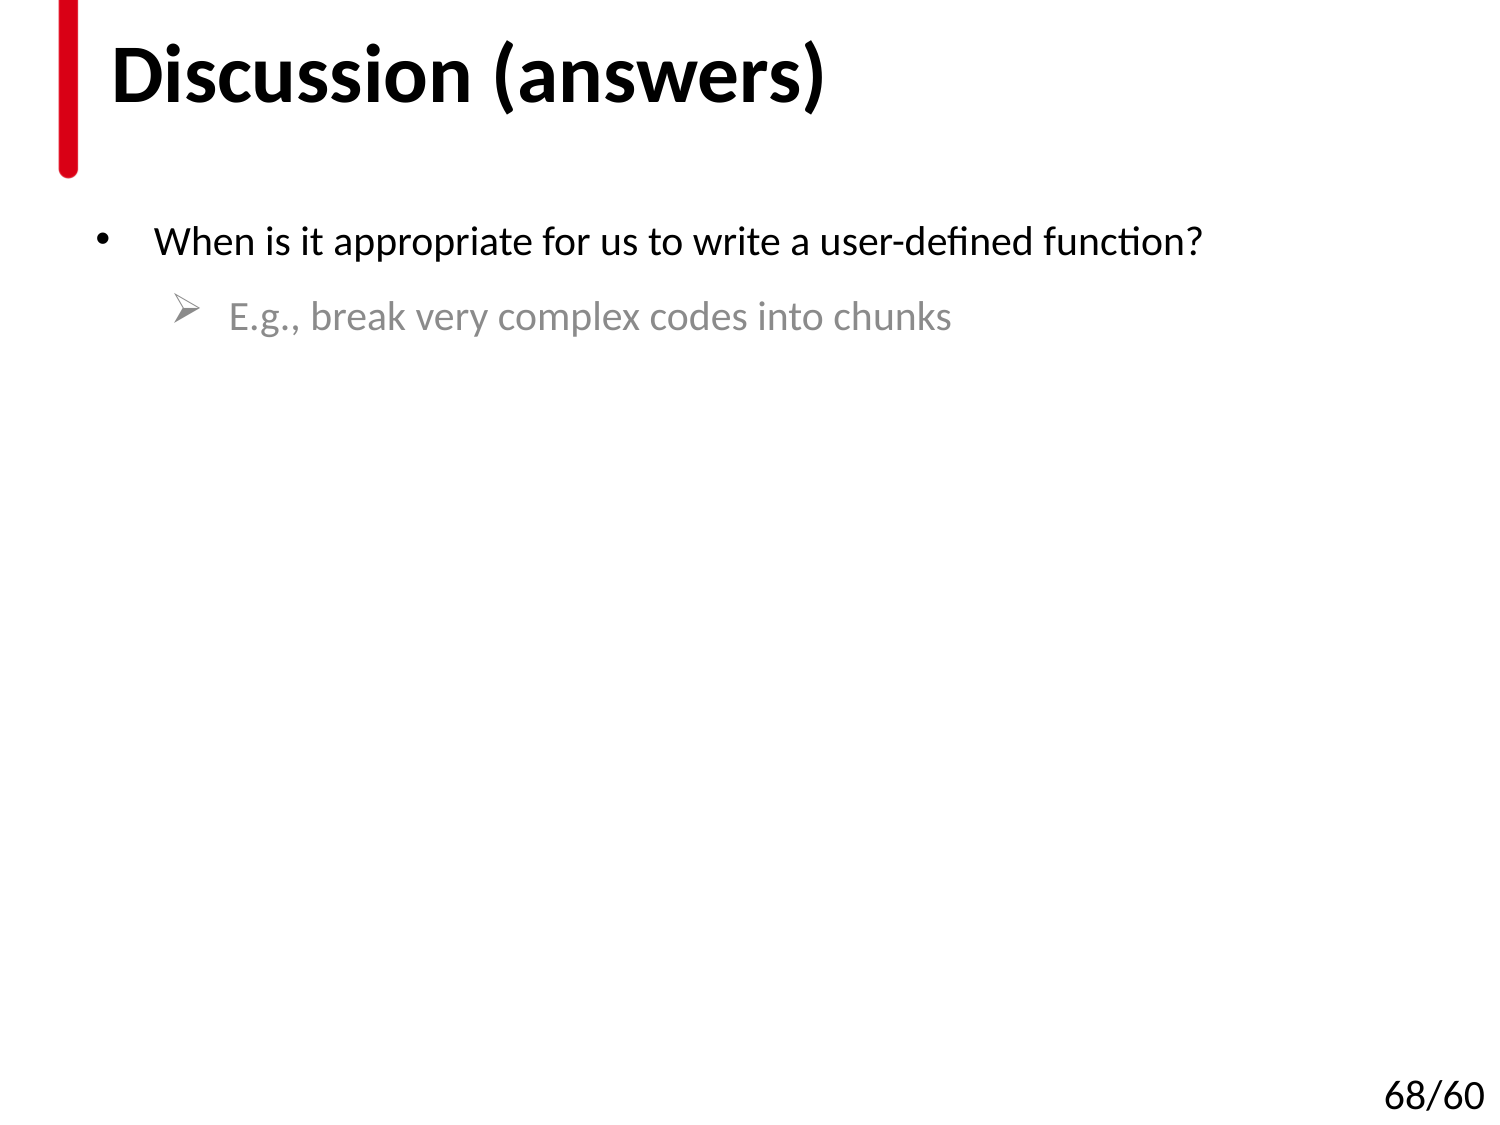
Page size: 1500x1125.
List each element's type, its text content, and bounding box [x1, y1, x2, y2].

list When is it appropriate for us to write a user-defined function? E.g., break very complex codes into chunks [80, 206, 1470, 701]
title Discussion (answers) [96, 0, 1425, 138]
picture [57, 0, 81, 200]
